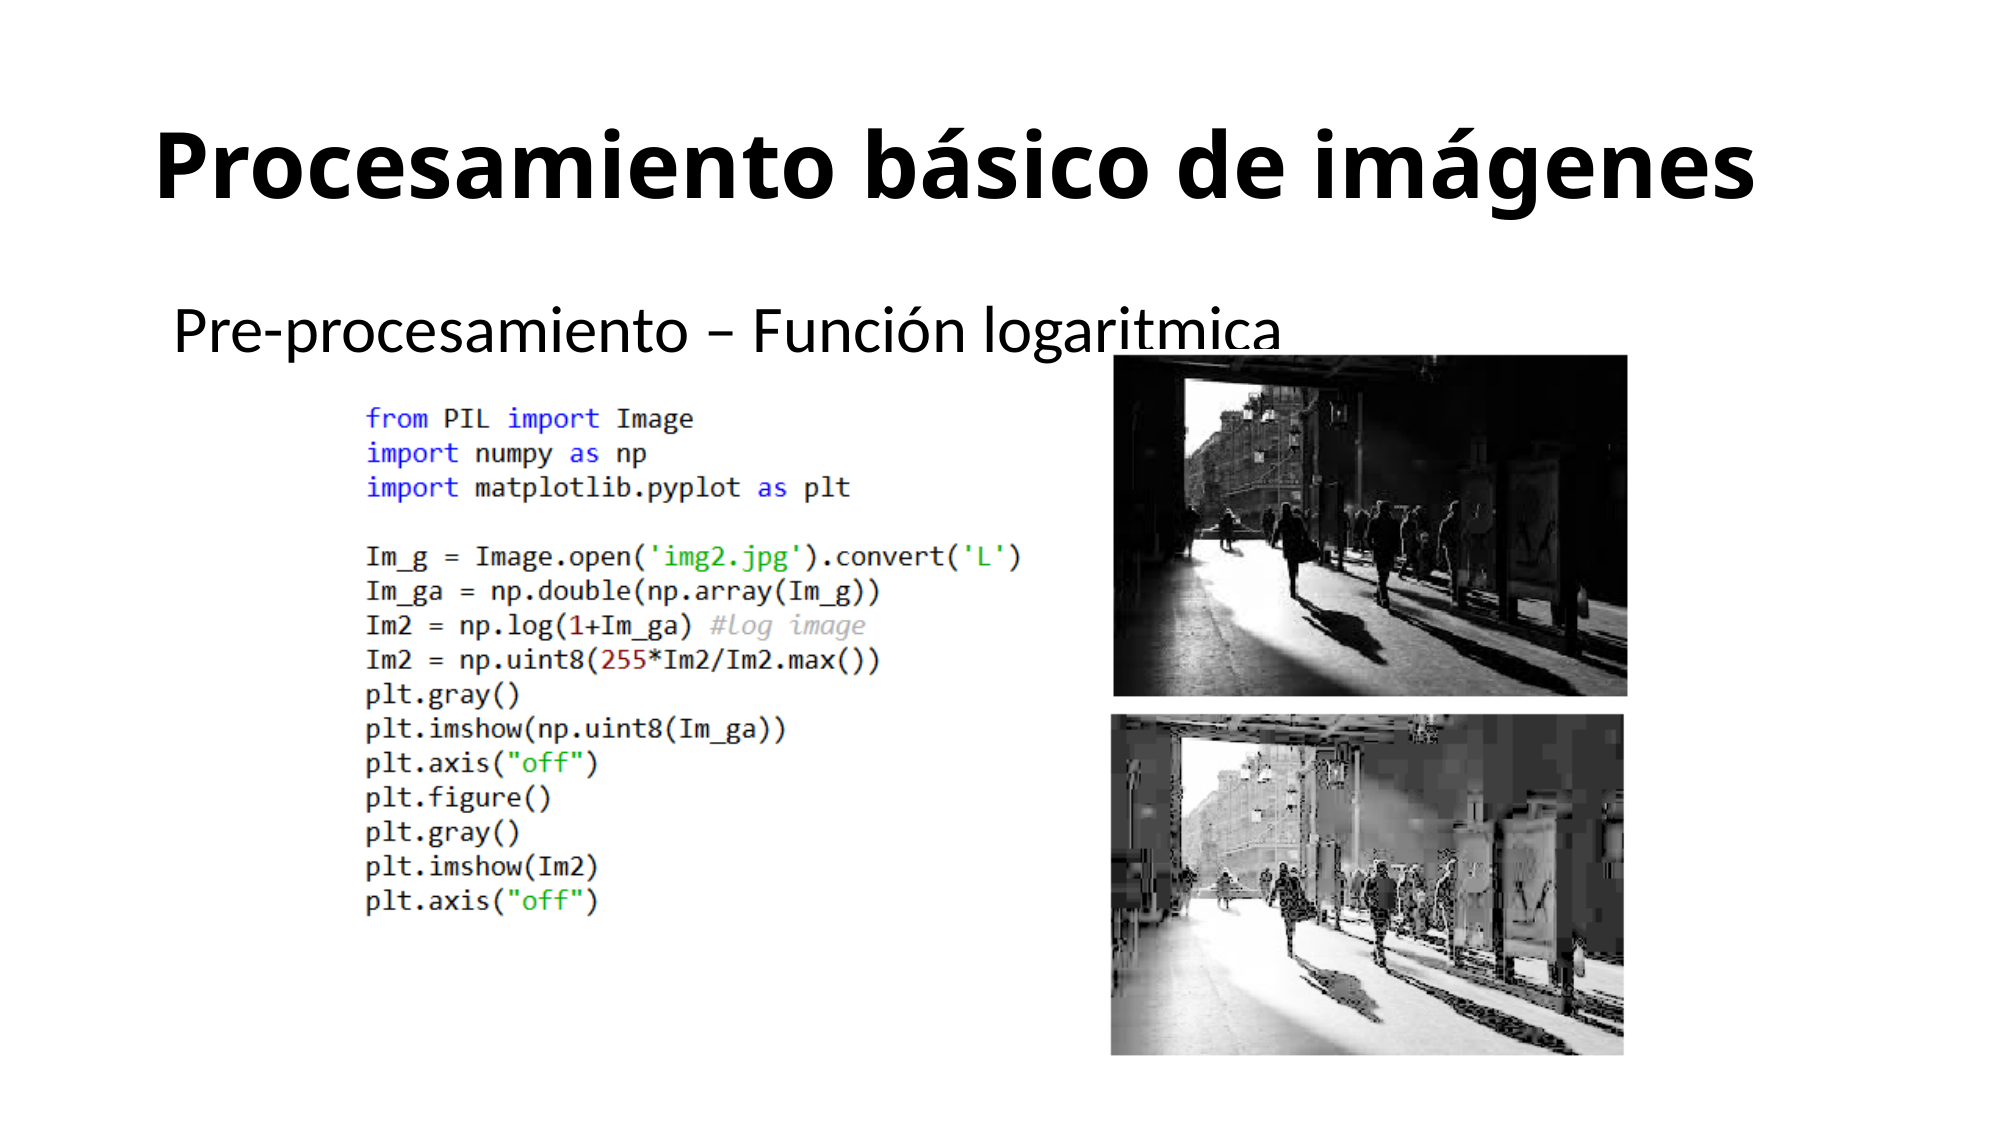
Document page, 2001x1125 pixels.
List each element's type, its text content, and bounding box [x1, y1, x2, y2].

picture [1105, 349, 1635, 1066]
picture [364, 406, 1039, 932]
title Procesamiento básico de imágenes [137, 59, 1863, 197]
list Pre-procesamiento – Función logaritmica [83, 197, 1863, 951]
